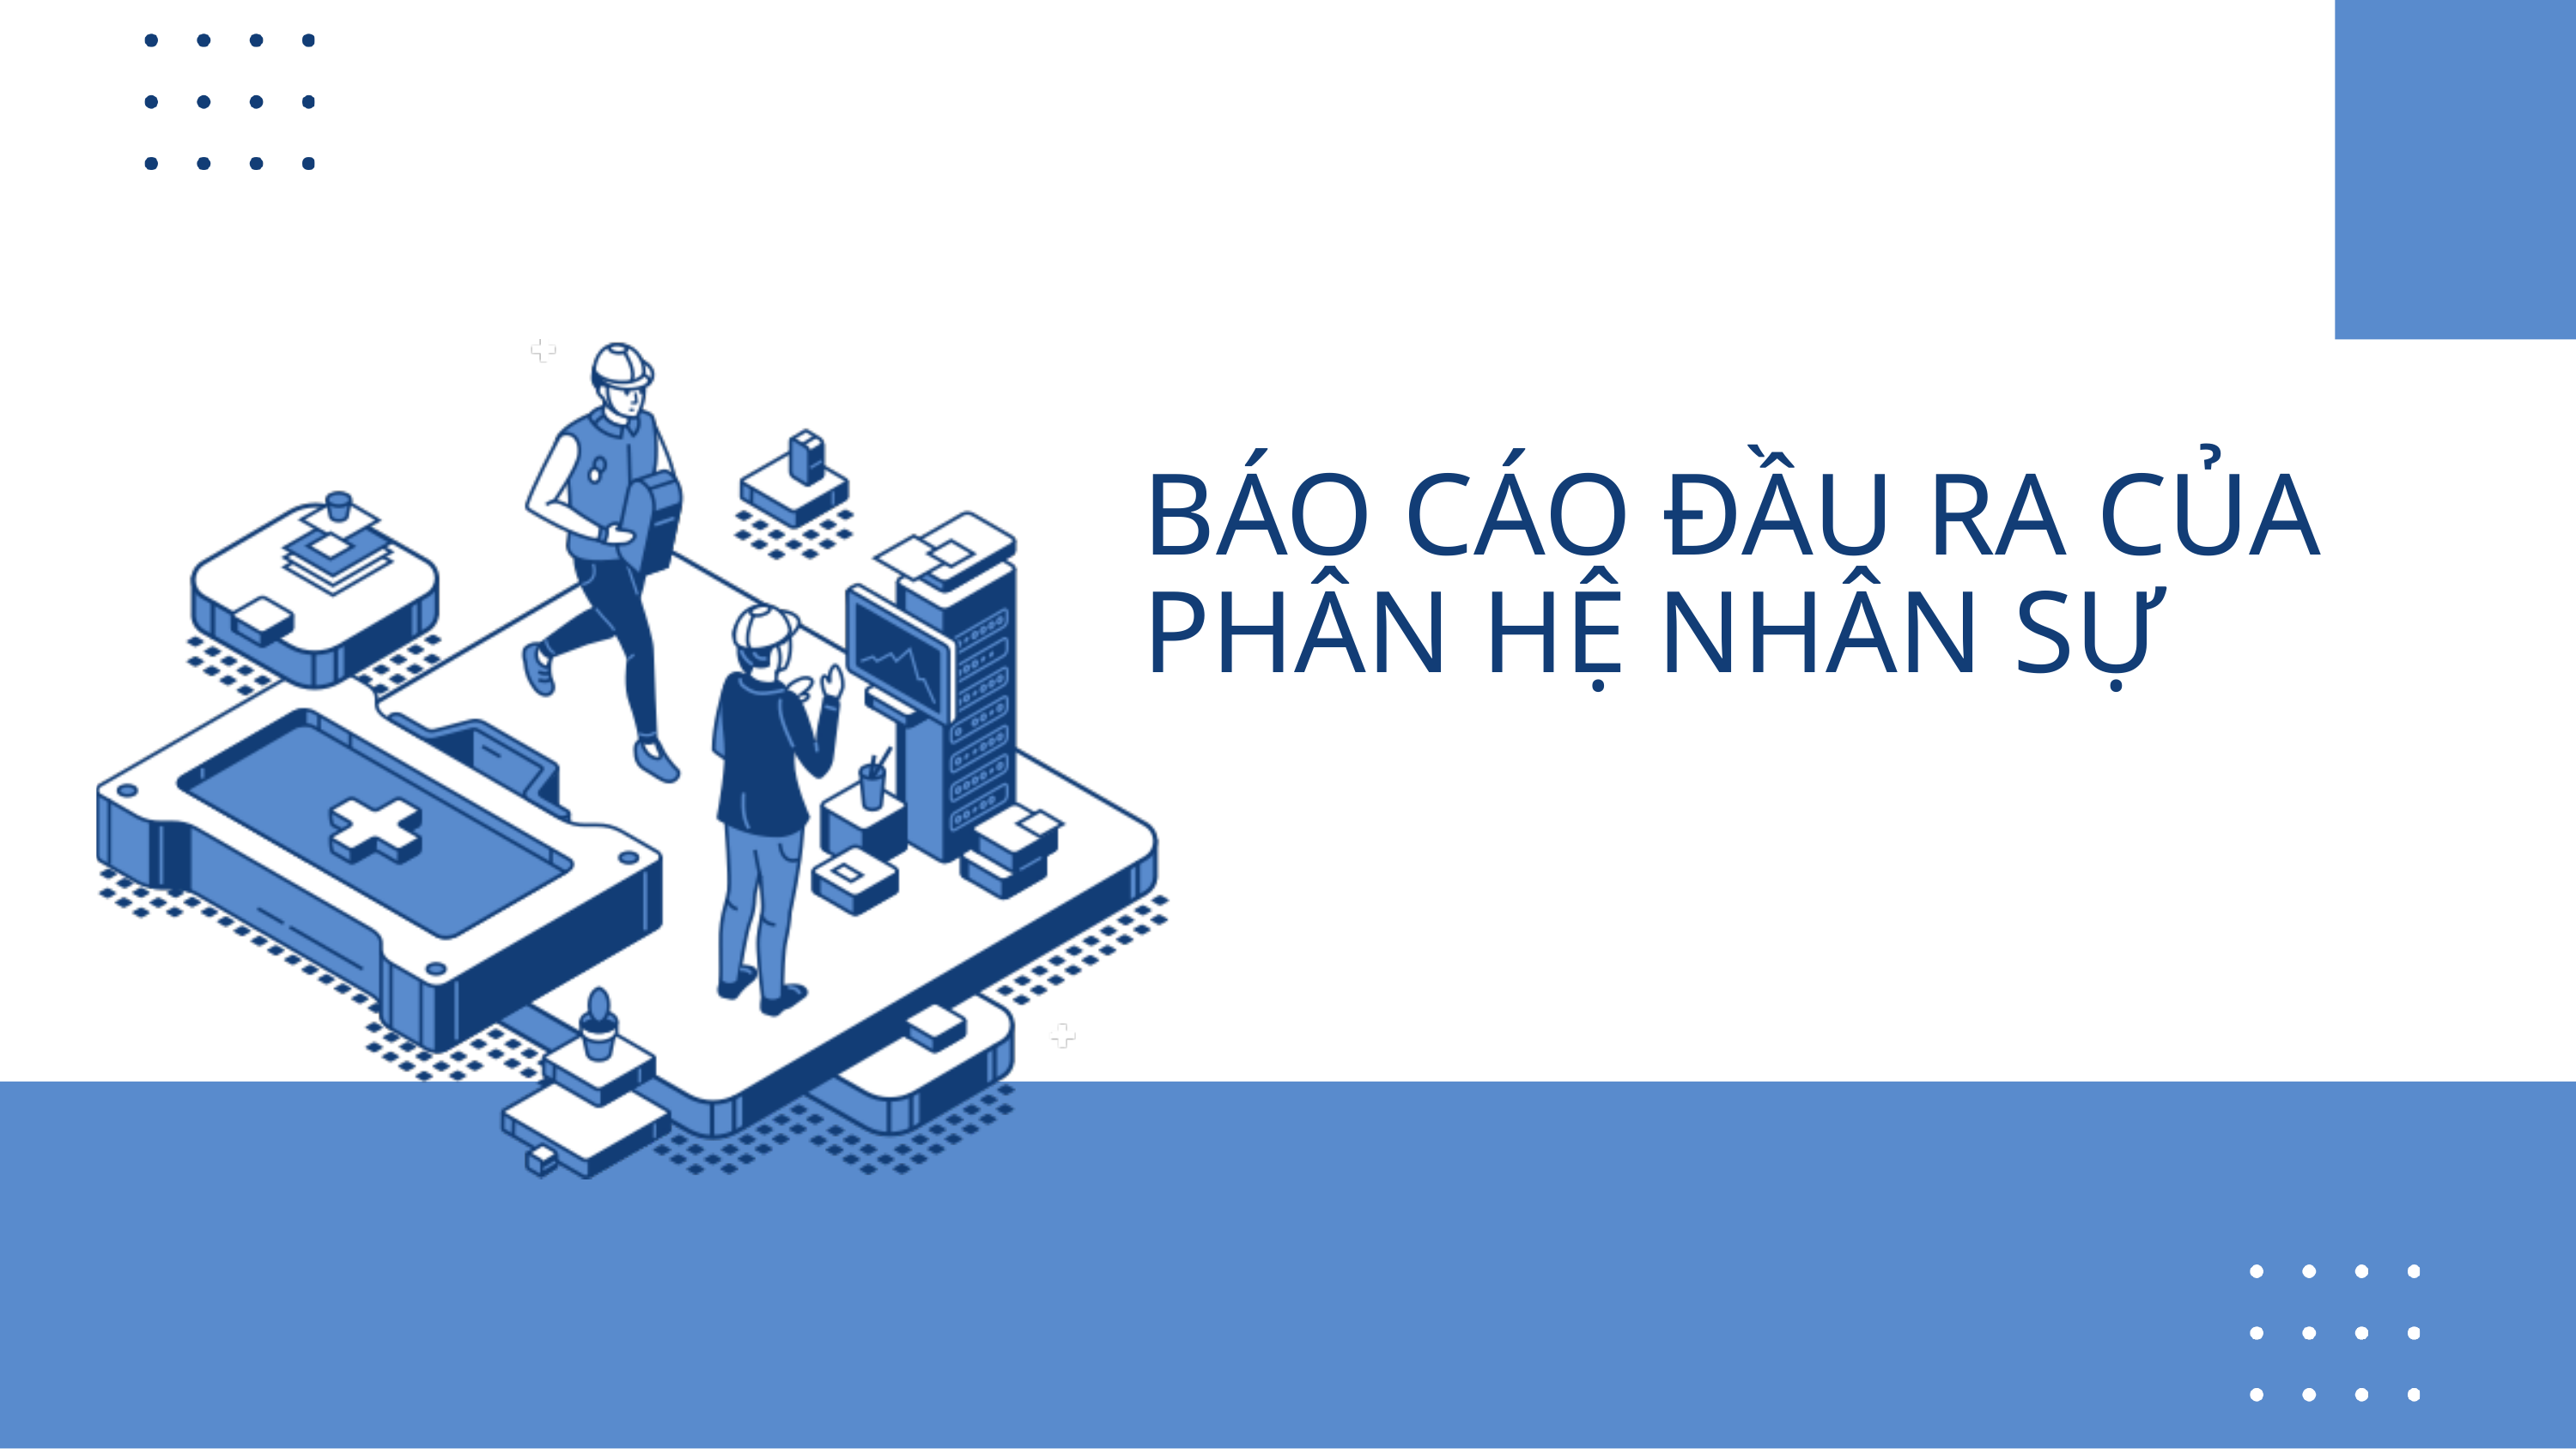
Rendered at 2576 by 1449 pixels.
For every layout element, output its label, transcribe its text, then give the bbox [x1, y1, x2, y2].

text_box [2335, 0, 2576, 340]
text_box [2250, 1264, 2421, 1449]
text_box BÁO CÁO ĐẦU RA CỦA PHÂN HỆ NHÂN SỰ [1142, 460, 2576, 813]
text_box [144, 0, 315, 170]
text_box [96, 339, 1170, 1179]
text_box [0, 1081, 2576, 1449]
